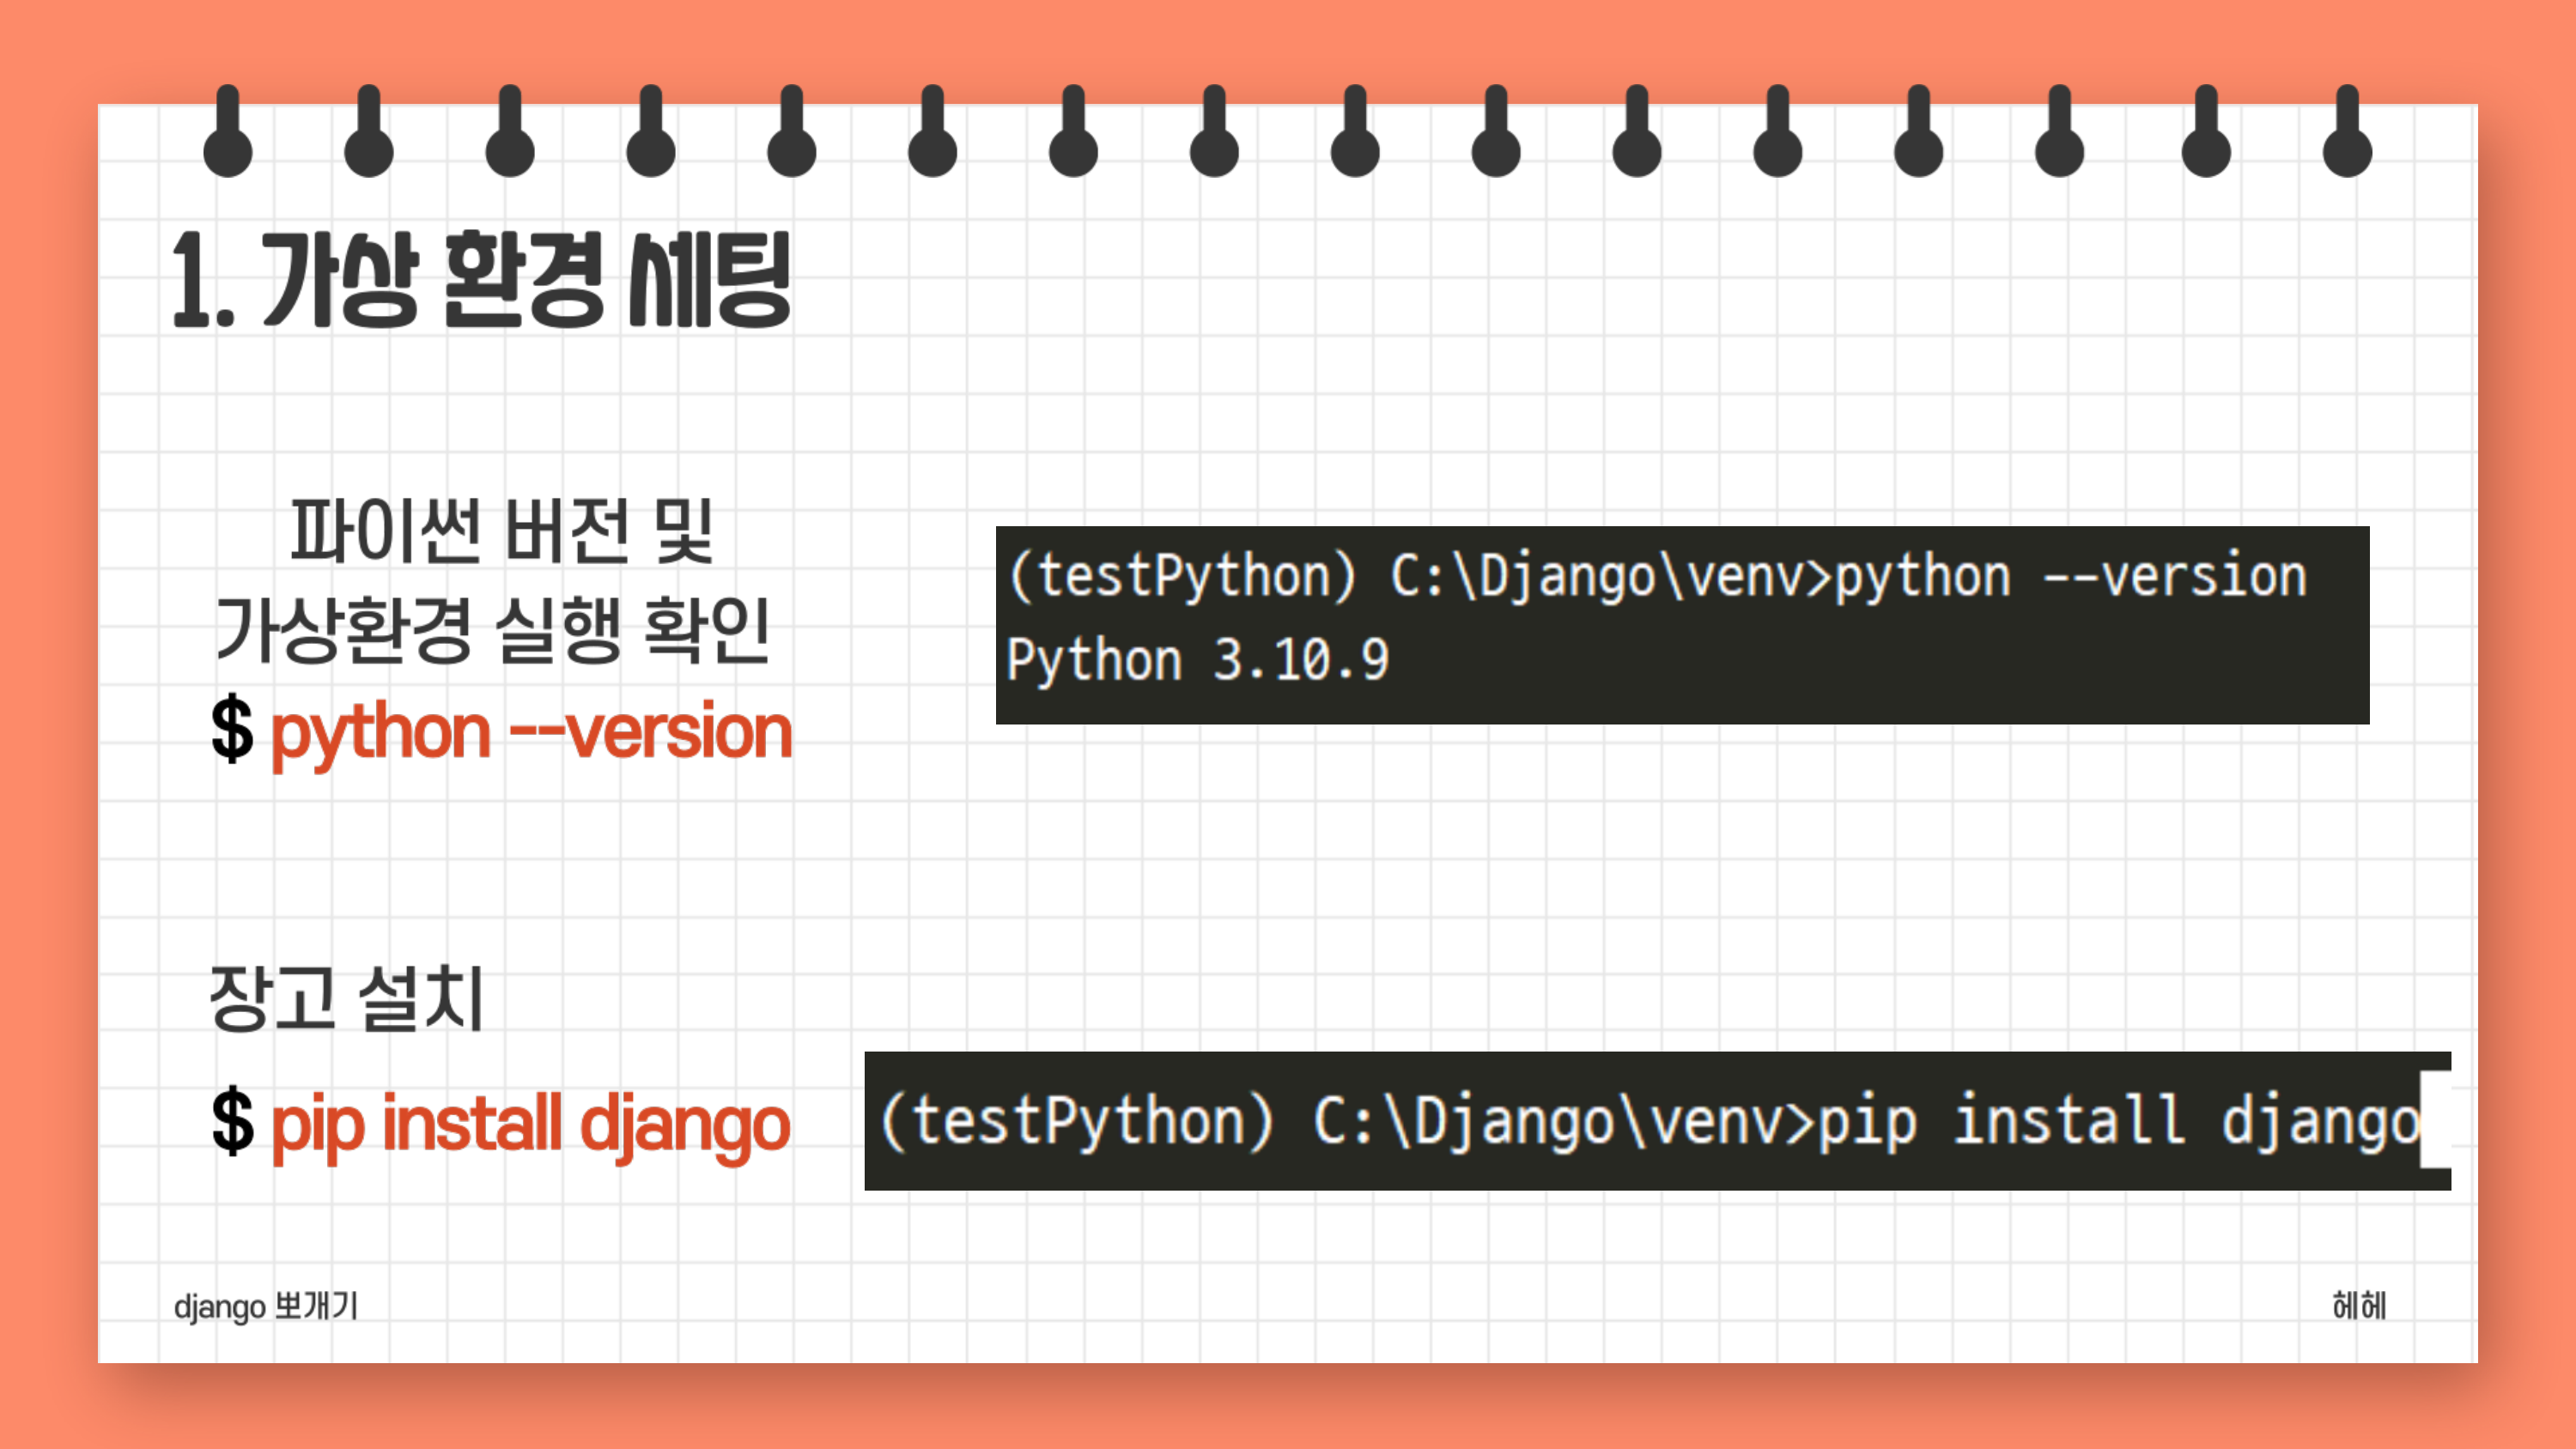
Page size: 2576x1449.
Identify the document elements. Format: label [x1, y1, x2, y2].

text_box [864, 1052, 2451, 1191]
picture [0, 0, 2576, 1449]
text_box [203, 84, 2372, 178]
text_box [995, 526, 2370, 724]
text_box [97, 104, 2478, 1363]
